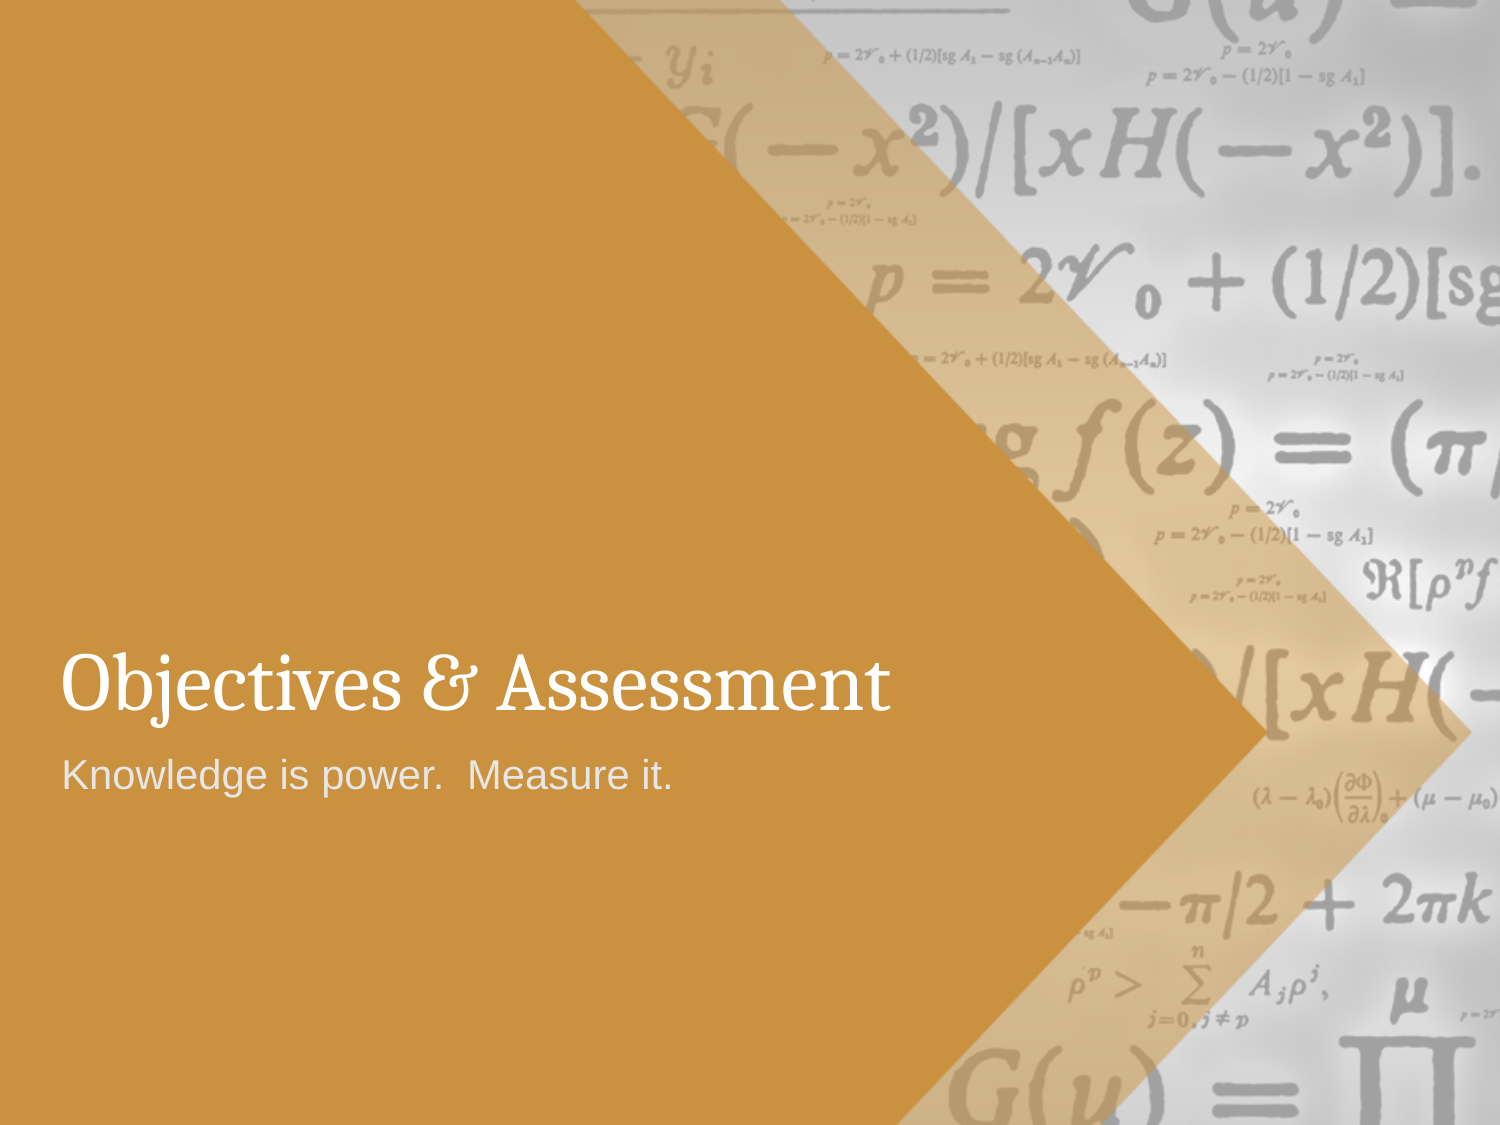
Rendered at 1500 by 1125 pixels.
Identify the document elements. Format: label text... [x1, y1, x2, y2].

title Objectives & Assessment [46, 567, 1284, 735]
list Knowledge is power. Measure it. [46, 745, 1284, 850]
